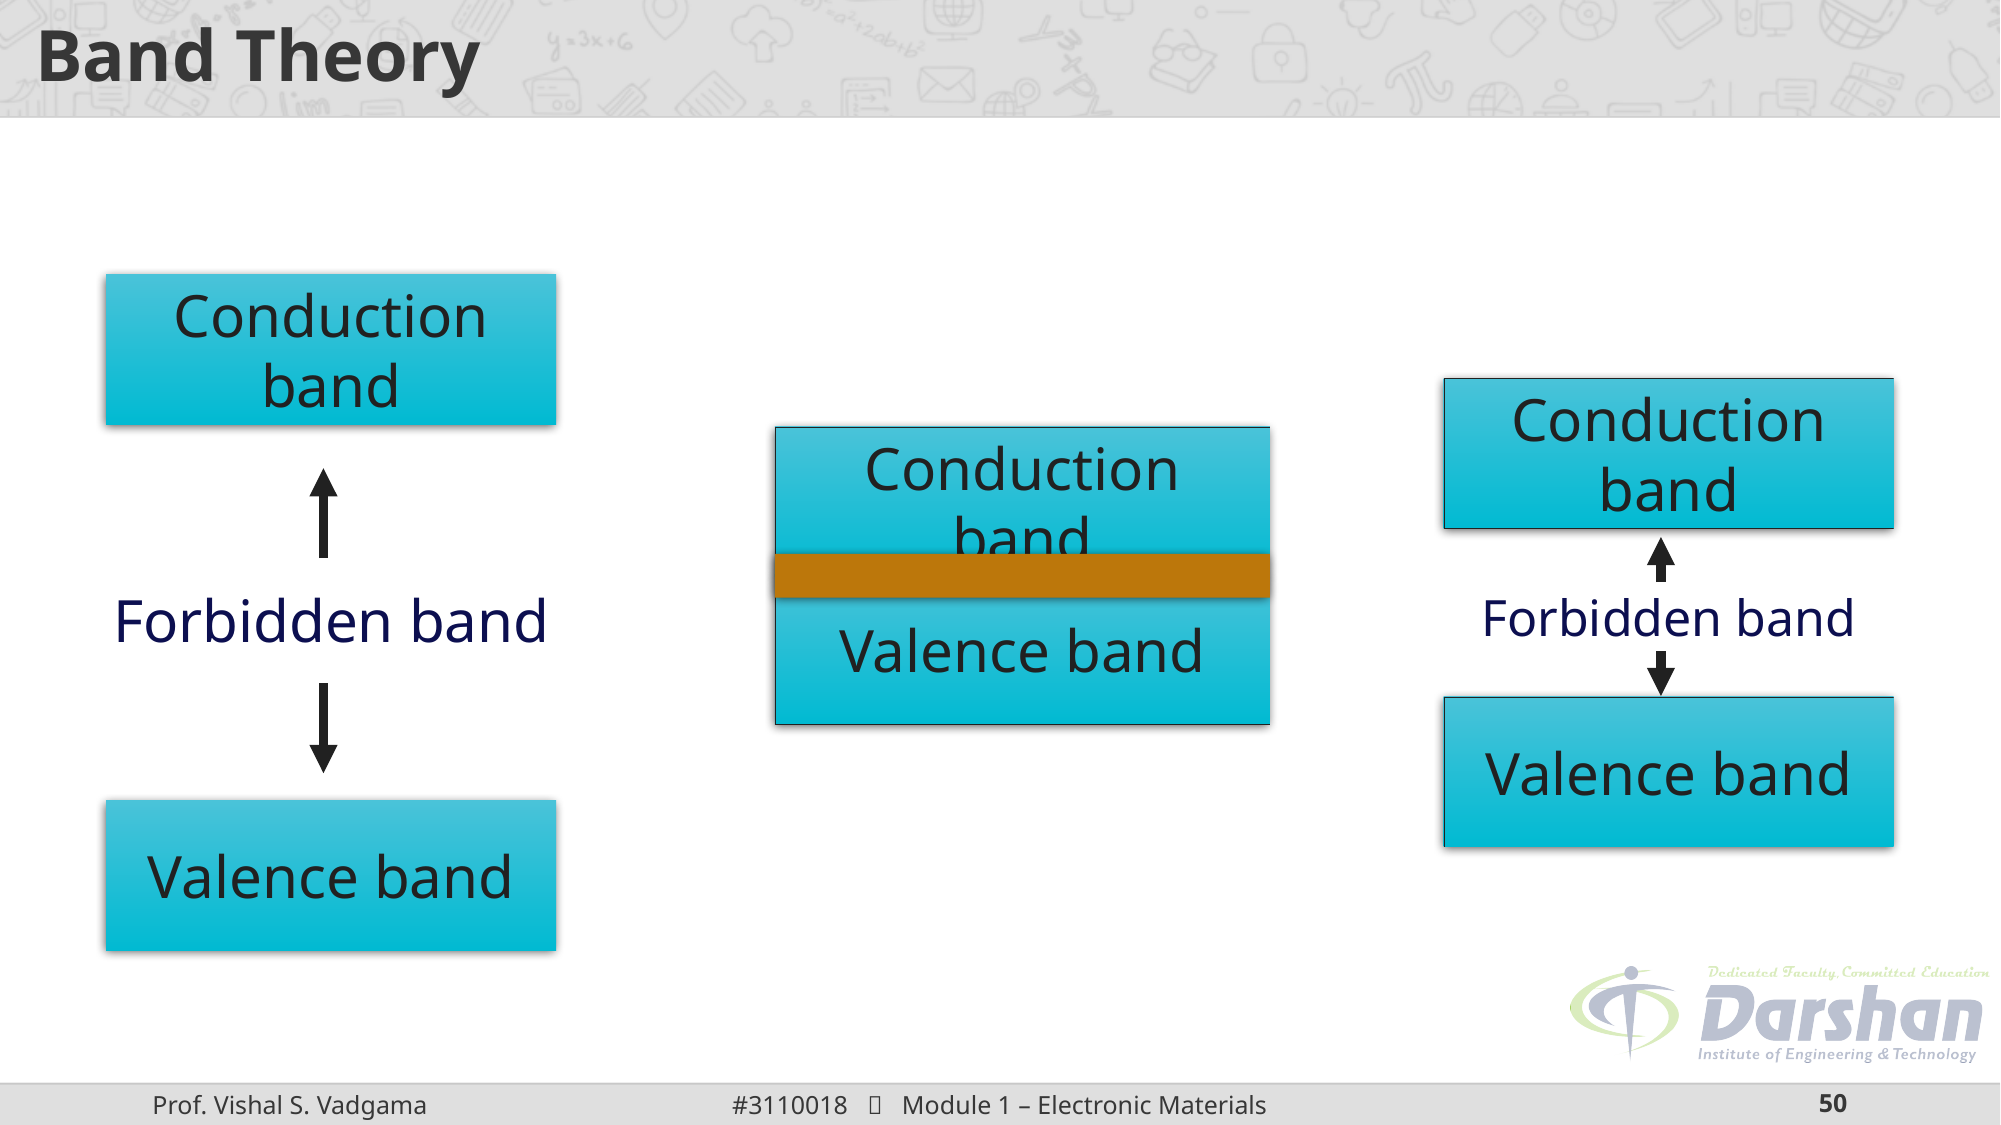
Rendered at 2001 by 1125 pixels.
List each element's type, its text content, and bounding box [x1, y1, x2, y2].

text_box Valence band [106, 800, 557, 951]
text_box Conduction band [106, 274, 557, 425]
text_box Forbidden band [1466, 579, 1871, 654]
title Band Theory [0, 0, 2000, 117]
text_box Forbidden band [98, 576, 565, 662]
text_box The Schrodinger’s equations are: [1570, 966, 1990, 1063]
text_box Conduction band [1443, 378, 1894, 529]
text_box Valence band [1443, 696, 1894, 847]
text_box [774, 553, 1270, 598]
text_box Conduction band [774, 426, 1270, 550]
text_box Valence band [774, 607, 1270, 725]
